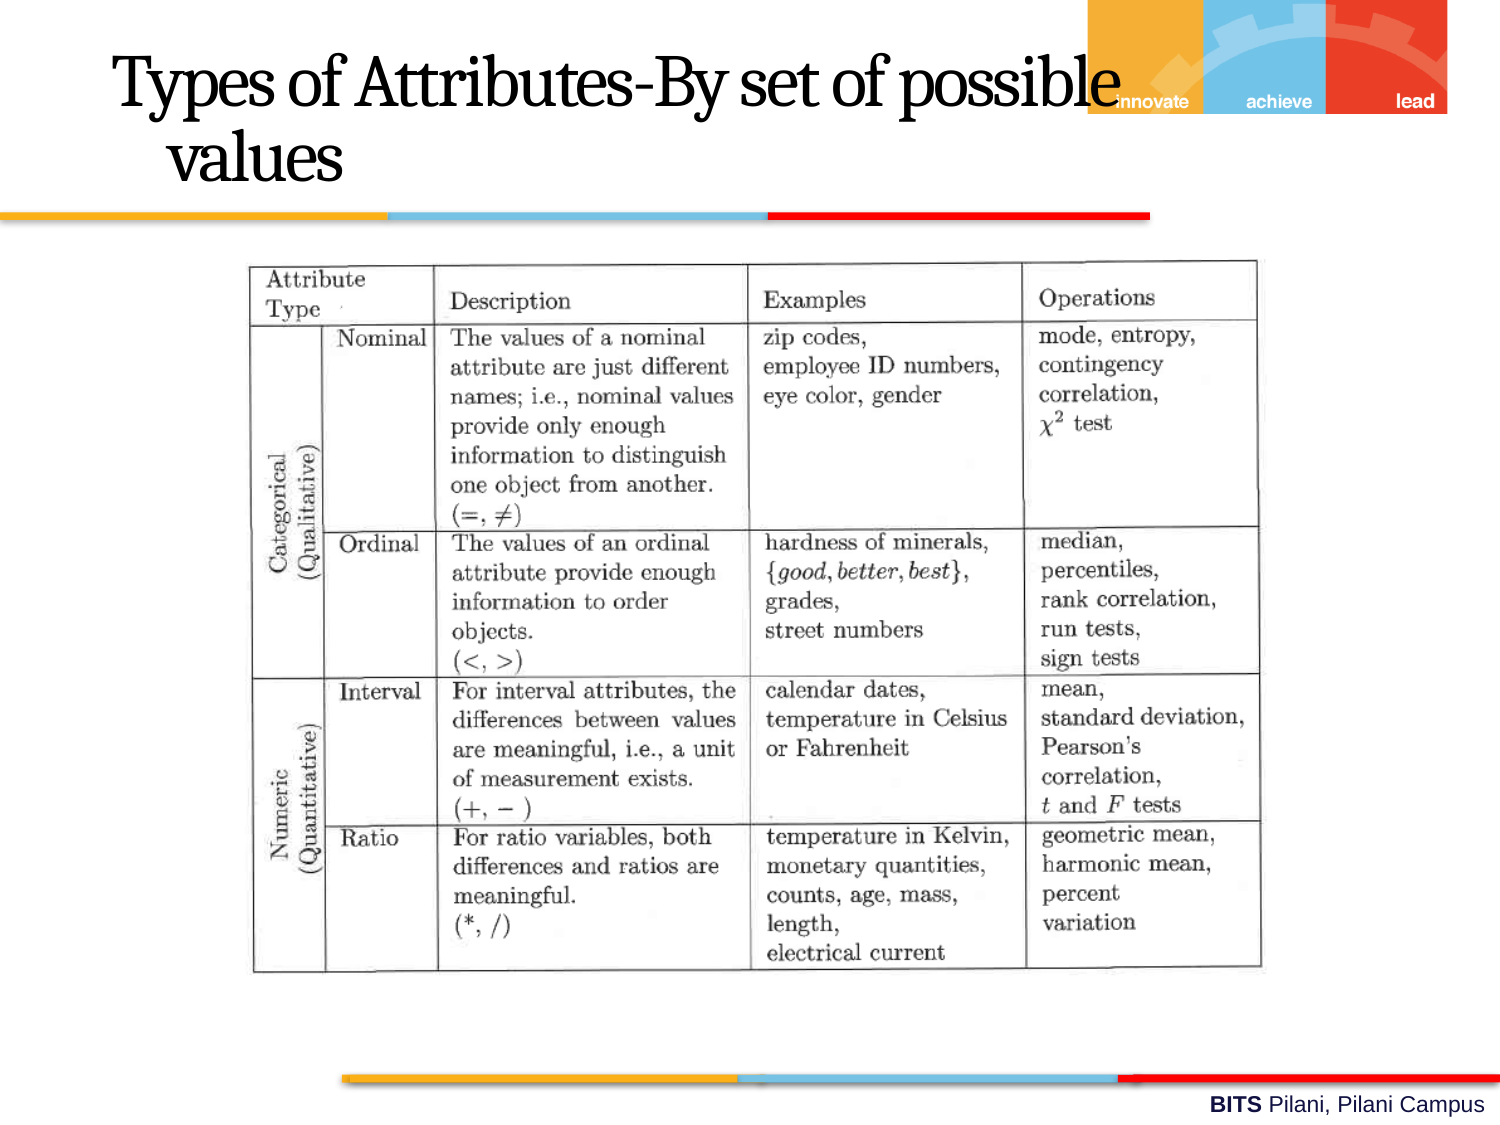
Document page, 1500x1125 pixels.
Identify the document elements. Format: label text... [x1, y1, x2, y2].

picture [1273, 0, 1448, 114]
picture [242, 259, 1273, 979]
list Types of Attributes-By set of possible values [100, 0, 1273, 446]
